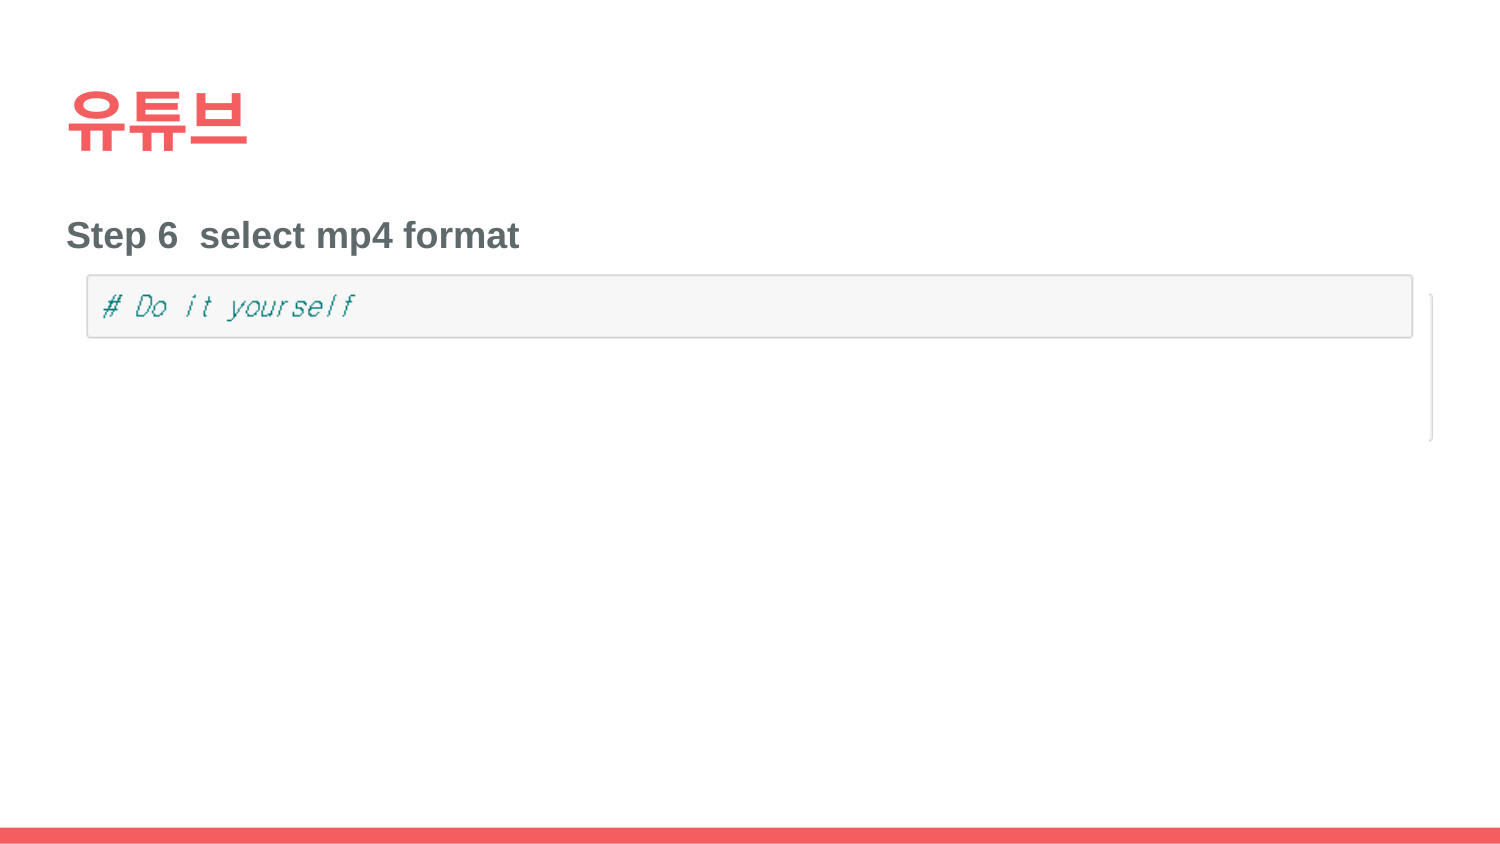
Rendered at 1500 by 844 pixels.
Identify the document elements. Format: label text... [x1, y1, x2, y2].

title 유튜브 [51, 64, 1449, 167]
picture [70, 259, 1439, 673]
list Step 6 select mp4 format [51, 189, 1481, 769]
